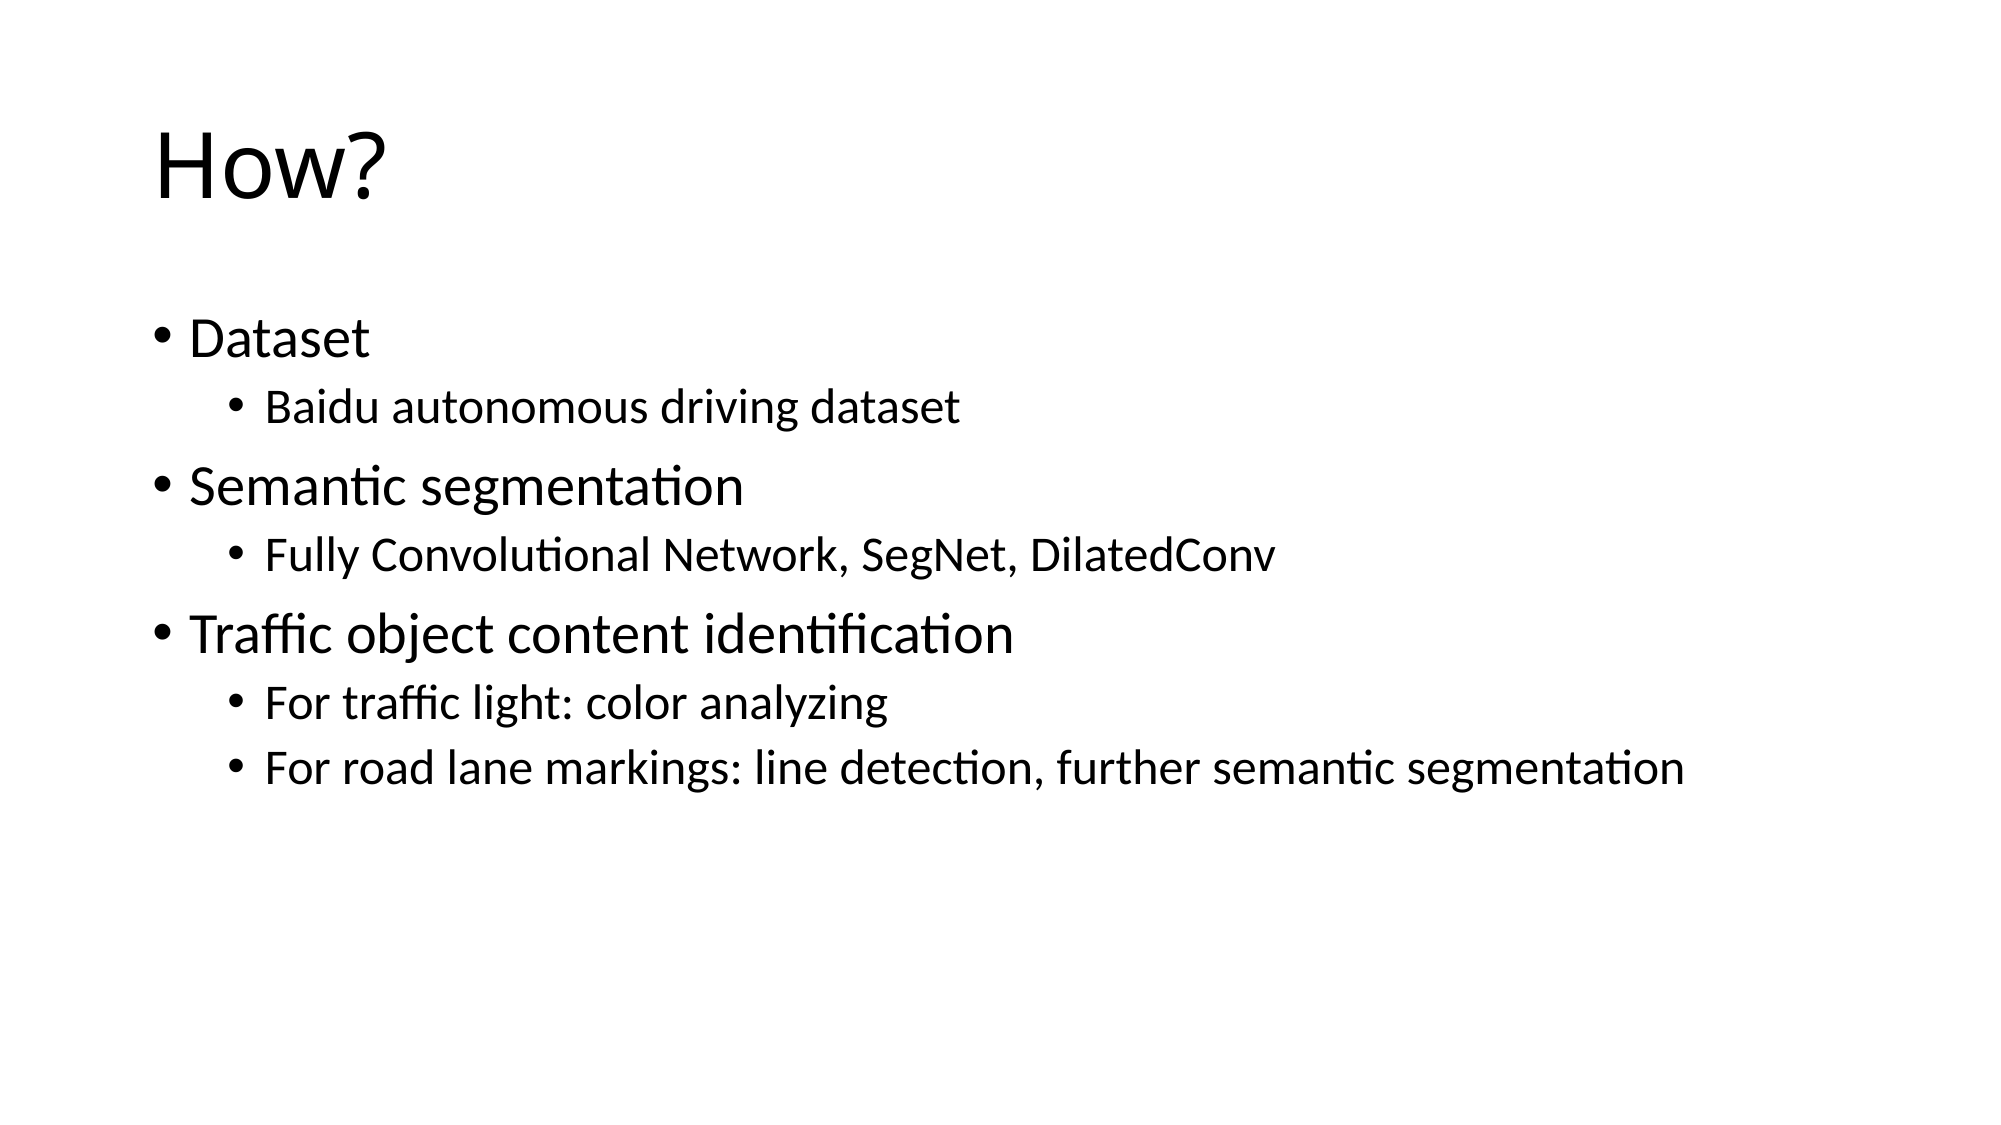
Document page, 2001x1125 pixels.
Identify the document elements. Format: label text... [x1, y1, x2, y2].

title How? [137, 59, 1863, 278]
list Dataset Baidu autonomous driving dataset Semantic segmentation Fully Convolutional Network, SegNet, DilatedConv Traffic object content identification For traffic light: color analyzing For road lane markings: line detection, further semantic segmentation [137, 299, 1863, 1014]
